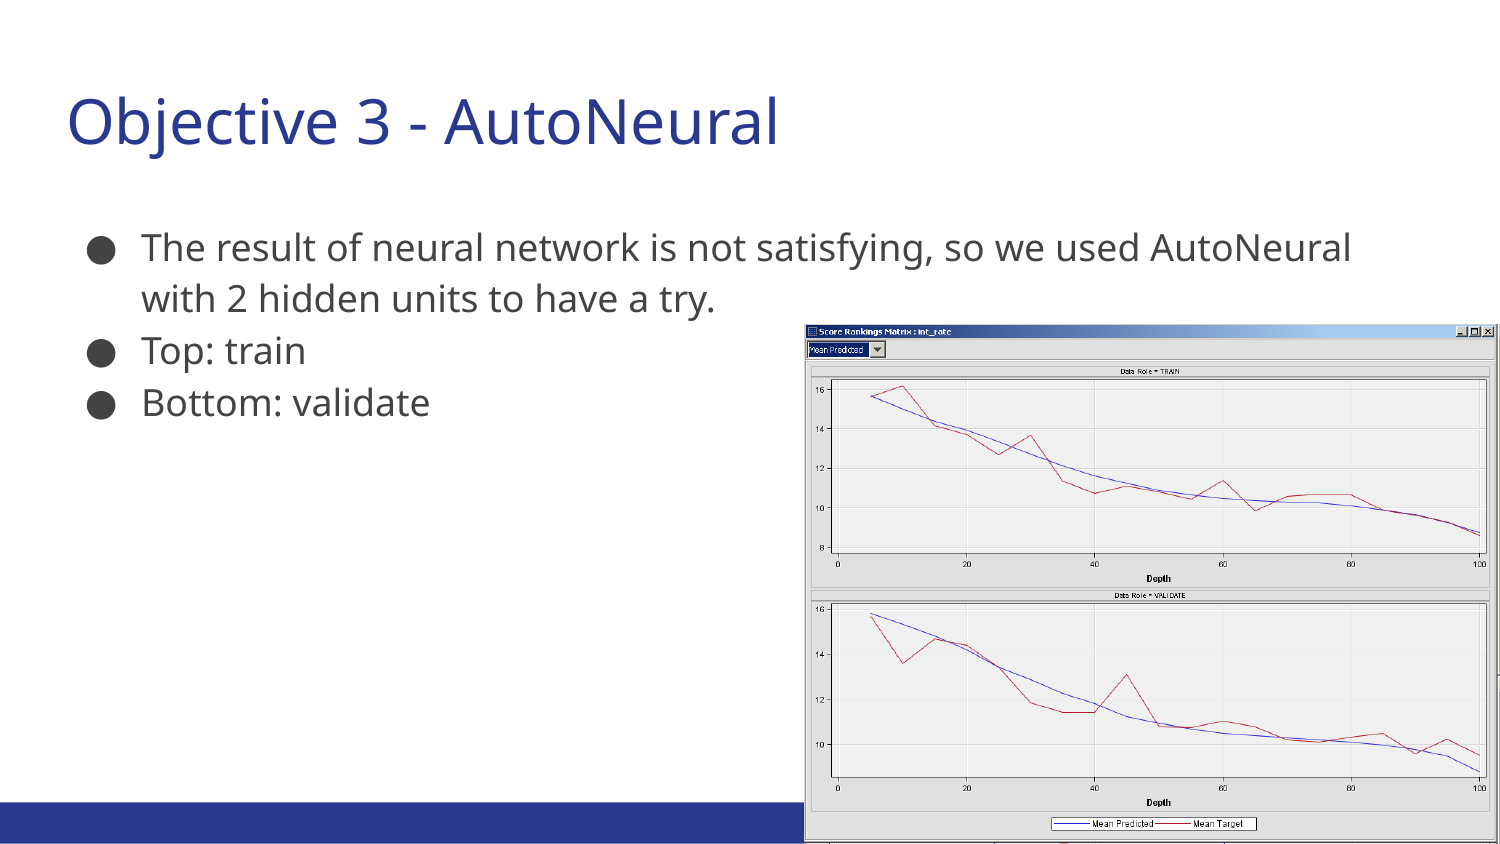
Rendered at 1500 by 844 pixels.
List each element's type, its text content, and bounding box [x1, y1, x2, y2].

picture [803, 324, 1500, 844]
title Objective 3 - AutoNeural [51, 67, 1449, 167]
list The result of neural network is not satisfying, so we used AutoNeural with 2 hidden units to have a try. Top: train Bottom: validate [51, 201, 1449, 750]
